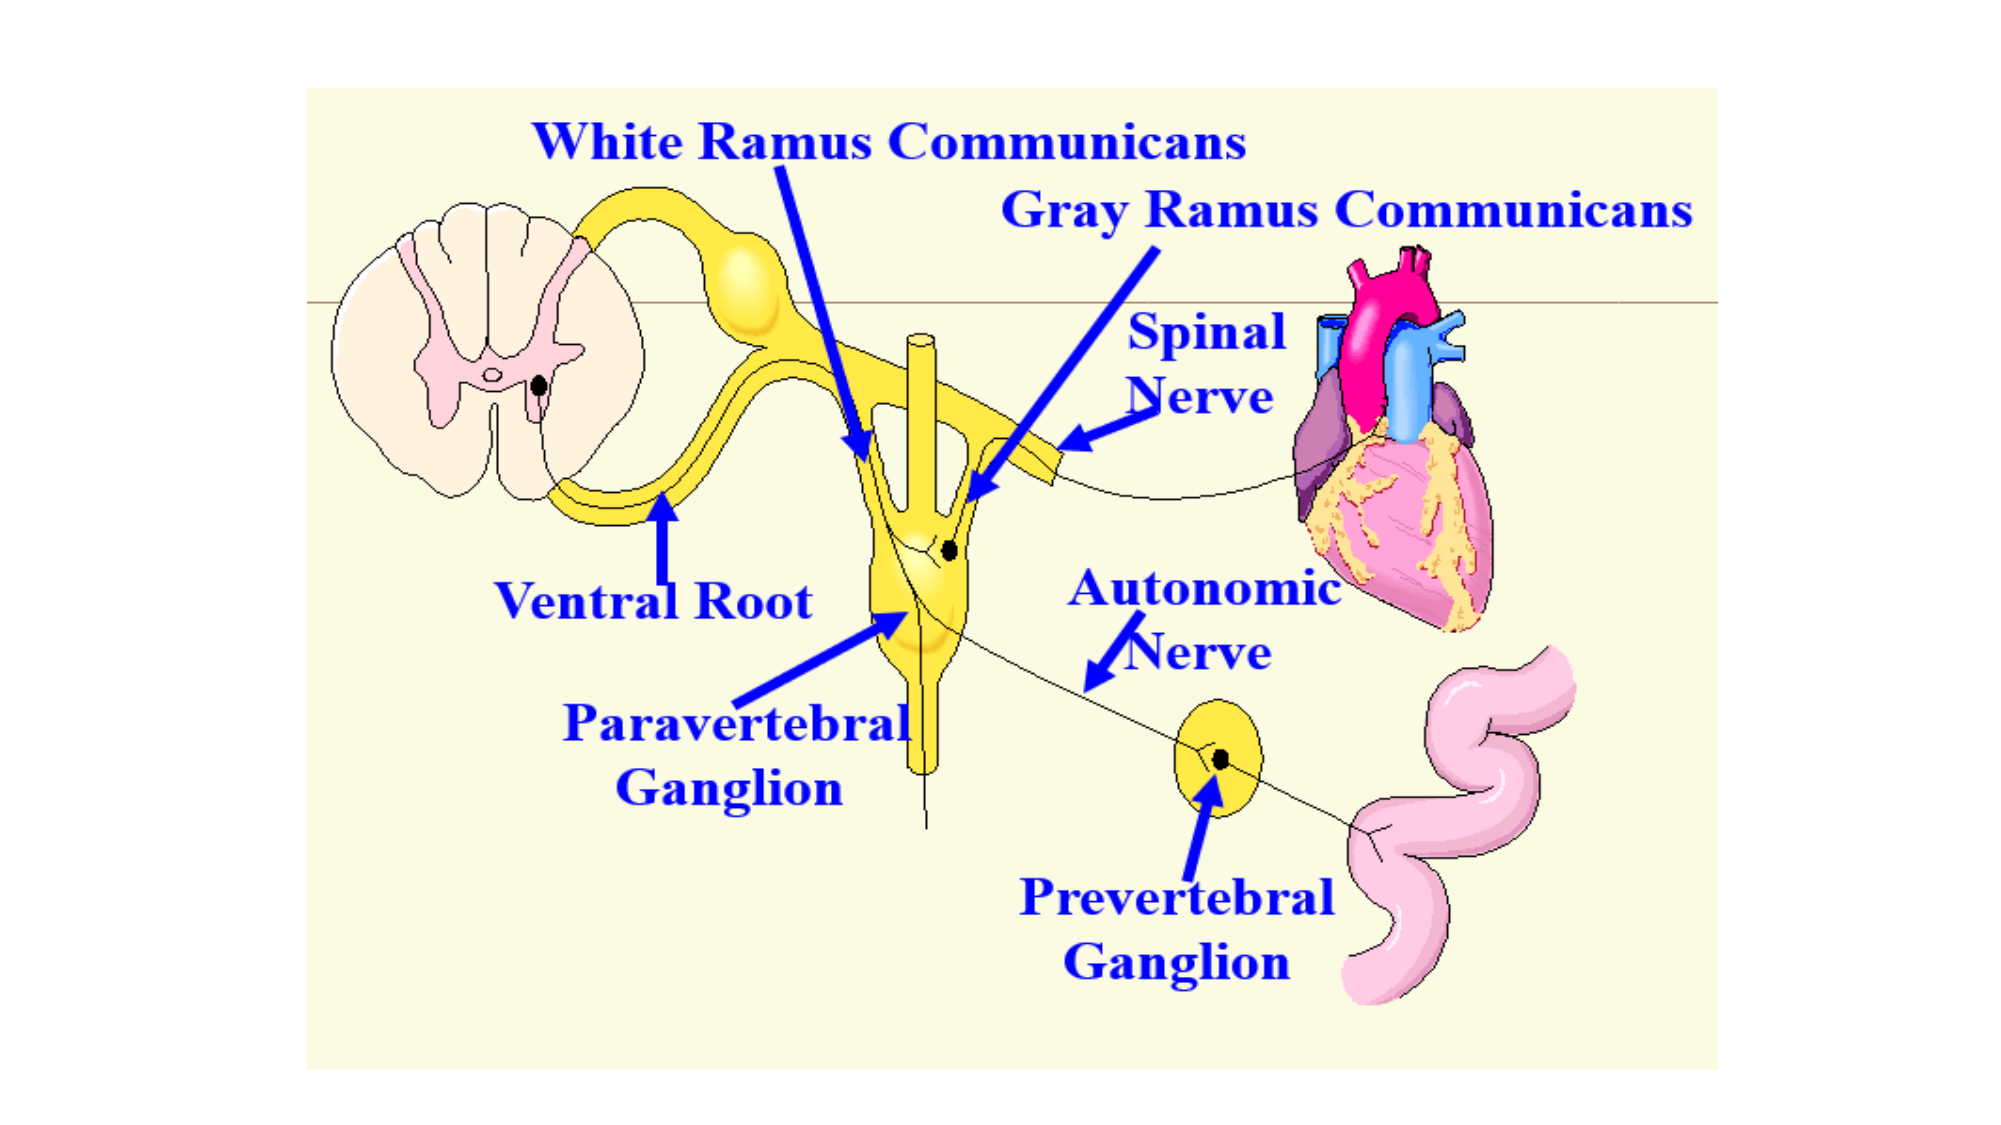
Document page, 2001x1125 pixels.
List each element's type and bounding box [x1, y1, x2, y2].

picture [307, 88, 1718, 1070]
